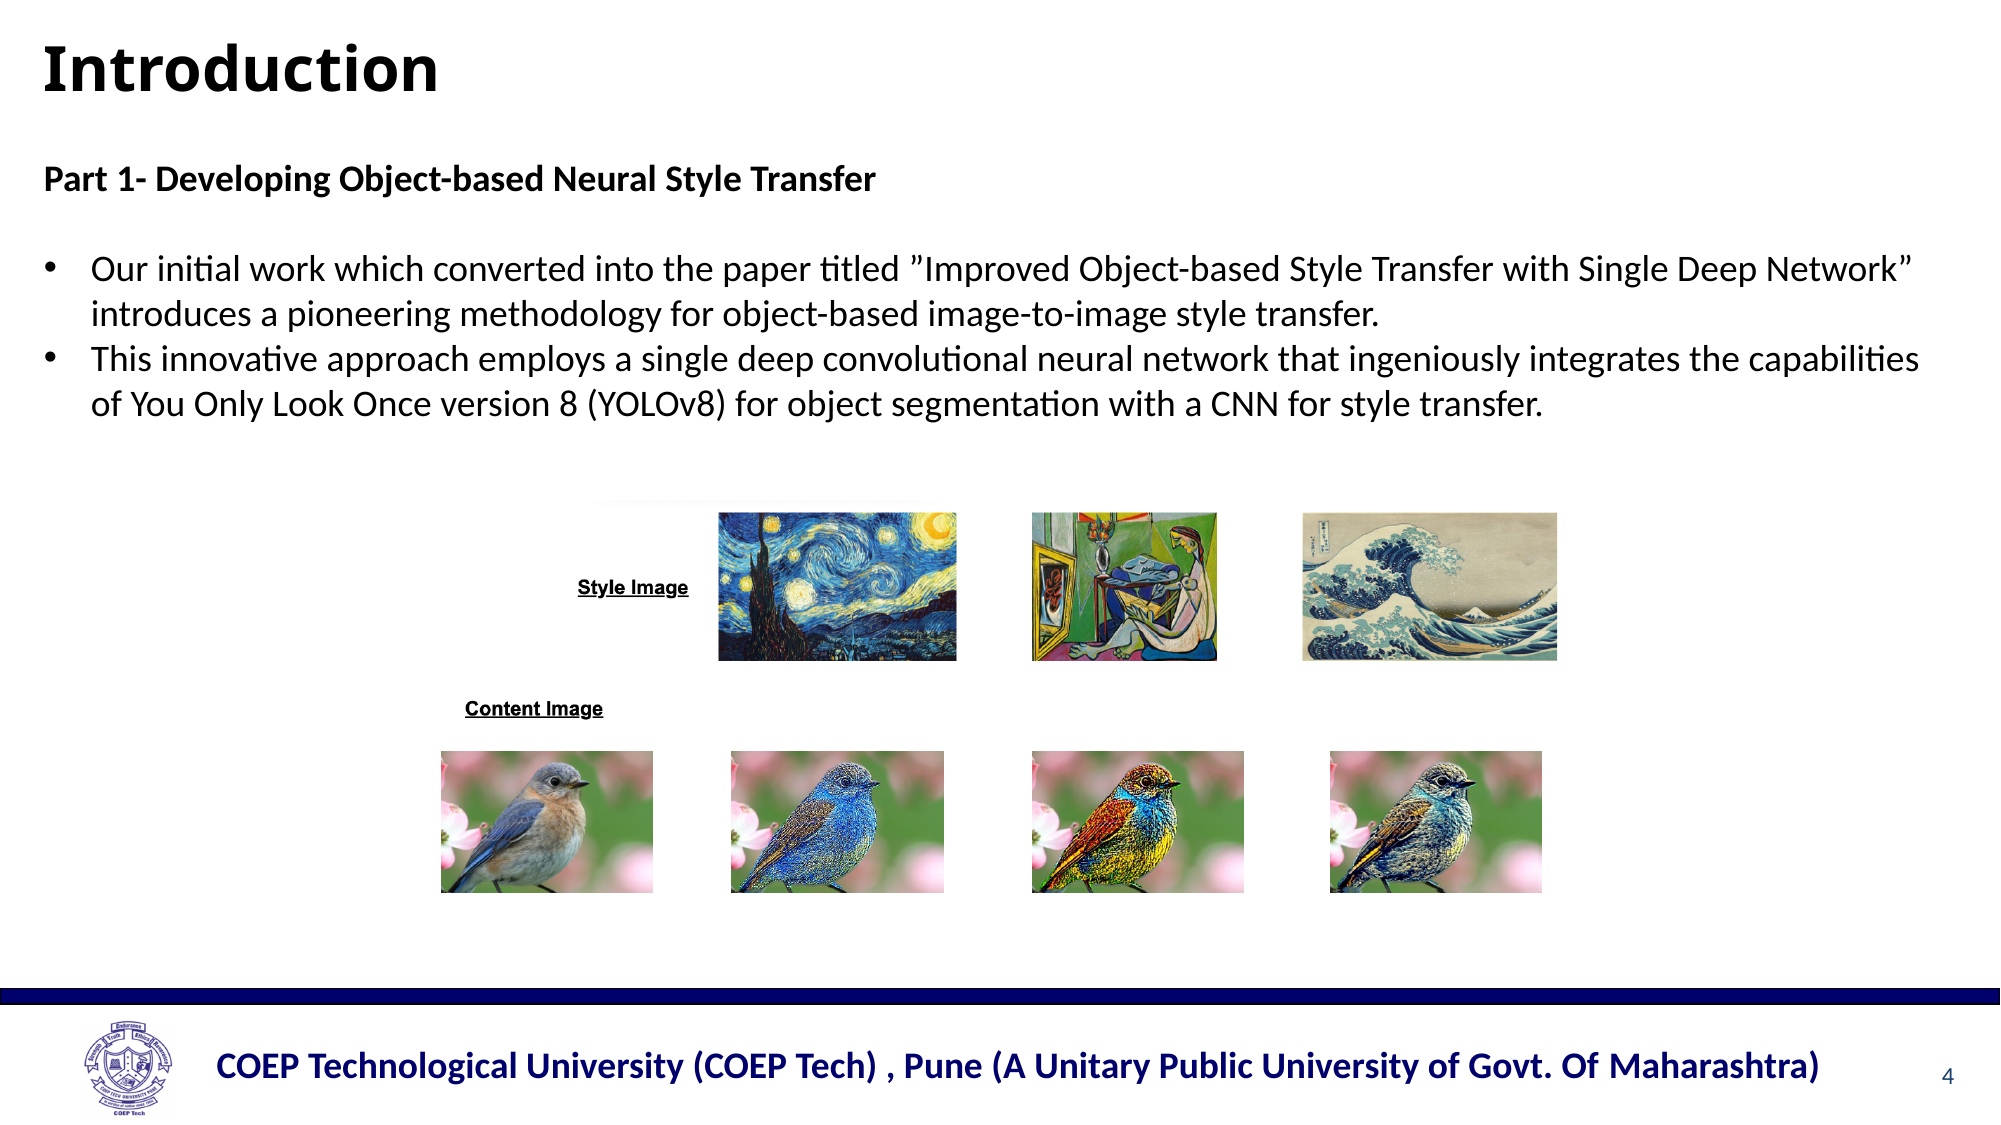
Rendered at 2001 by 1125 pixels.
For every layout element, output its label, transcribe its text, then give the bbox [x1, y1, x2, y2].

text_box COEP Technological University (COEP Tech) , Pune (A Unitary Public University of Govt. Of Maharashtra) [199, 988, 2000, 1125]
text_box Part 1- Developing Object-based Neural Style Transfer Our initial work which converted into the paper titled ”Improved Object-based Style Transfer with Single Deep Network” introduces a pioneering methodology for object-based image-to-image style transfer. This innovative approach employs a single deep convolutional neural network that ingeniously integrates the capabilities of You Only Look Once version 8 (YOLOv8) for object segmentation with a CNN for style transfer. [28, 146, 1956, 432]
text_box [0, 988, 199, 1005]
text_box Introduction [28, 21, 1206, 111]
picture [426, 500, 1558, 905]
picture [81, 1020, 173, 1116]
